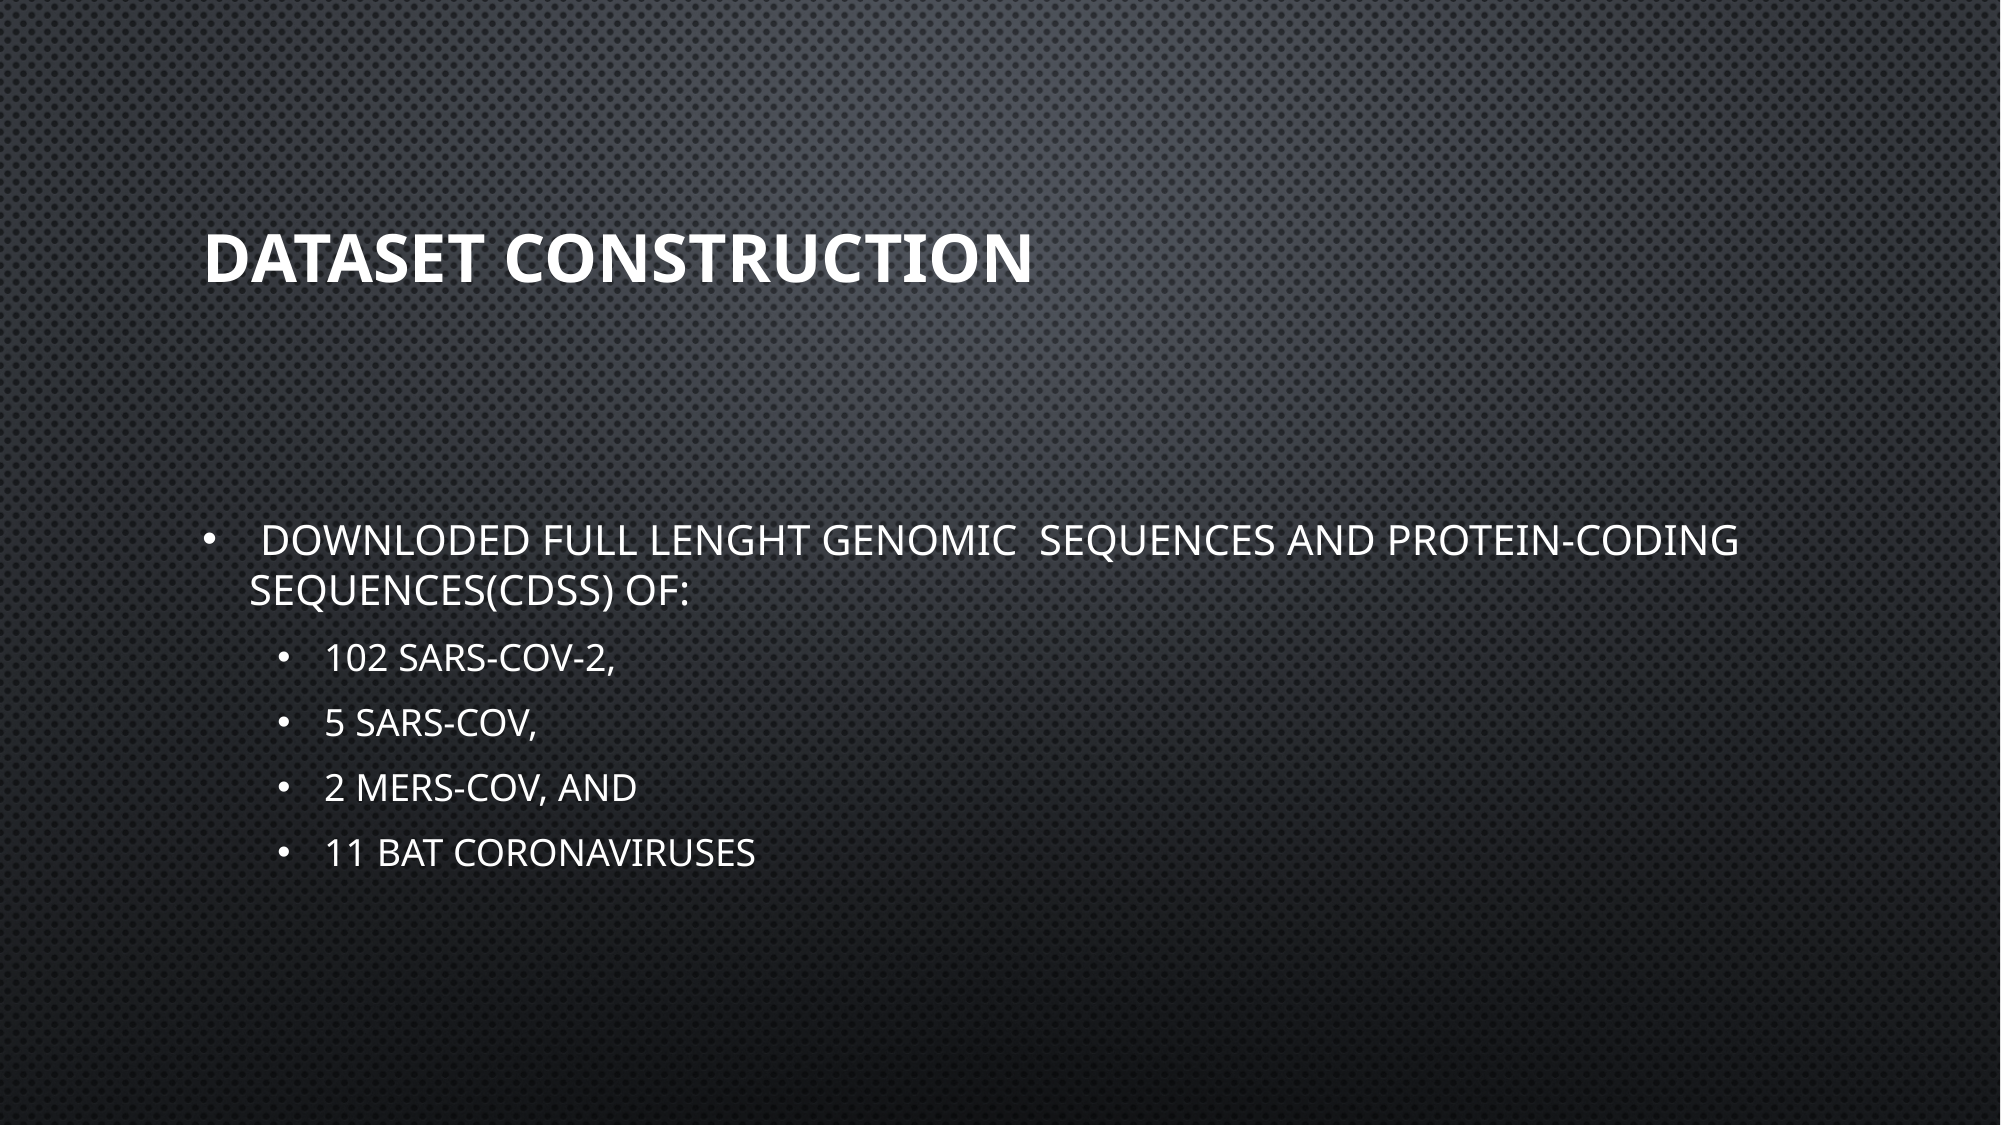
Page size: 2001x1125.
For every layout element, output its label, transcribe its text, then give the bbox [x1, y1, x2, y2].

title Dataset construction [187, 99, 1813, 413]
list Downloded full lenght genomic sequences and protein-coding sequences(CDSs) of: 102 SARS-CoV-2, 5 SARS-CoV, 2 MERS-CoV, and 11 bat coronaviruses [187, 437, 1813, 950]
